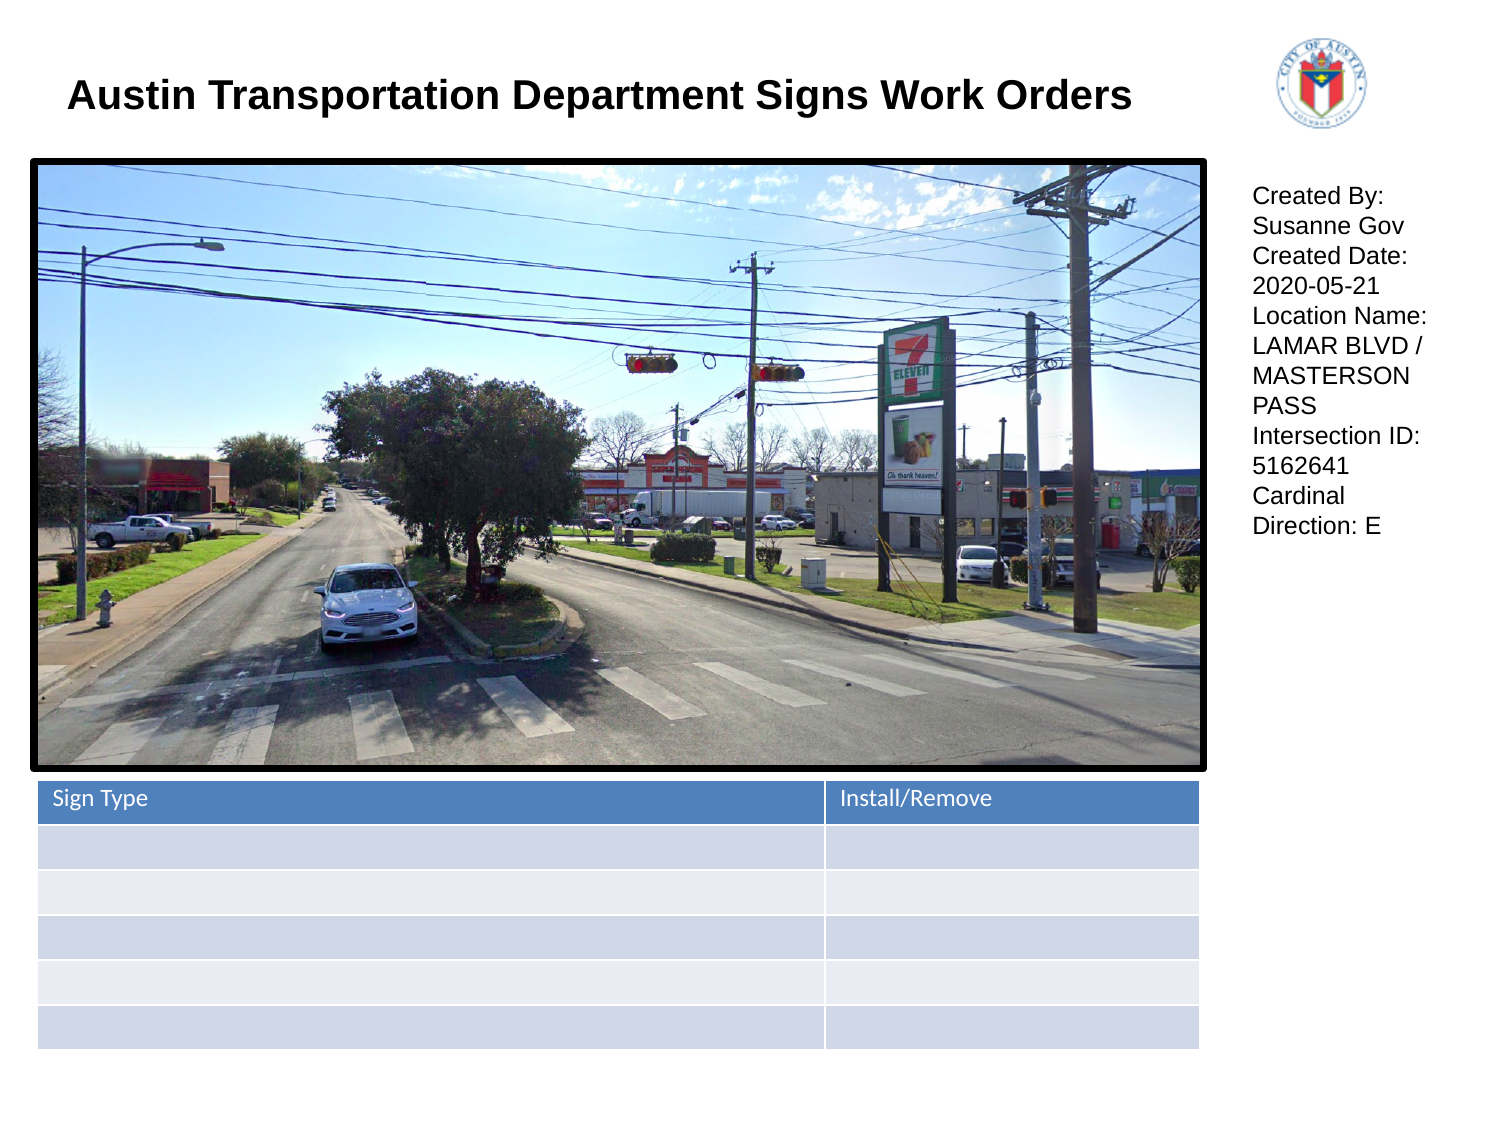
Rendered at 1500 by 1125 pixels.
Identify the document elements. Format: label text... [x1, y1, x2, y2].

table_cell [826, 1006, 1199, 1049]
text_box Austin Transportation Department Signs Work Orders [51, 60, 1149, 125]
table_header Install/Remove [826, 781, 1199, 824]
table_cell [826, 916, 1199, 959]
table_cell [38, 916, 824, 959]
picture [1274, 37, 1369, 132]
table_cell [38, 871, 824, 914]
table_cell [38, 1006, 824, 1049]
picture [37, 164, 1201, 766]
table_cell [826, 871, 1199, 914]
table_cell [38, 961, 824, 1004]
table_cell [826, 826, 1199, 869]
table_cell [38, 826, 824, 869]
table_header Sign Type [38, 781, 824, 824]
text_box Created By: Susanne Gov Created Date: 2020-05-21 Location Name: LAMAR BLVD / MASTERSON PASS Intersection ID: 5162641 Cardinal Direction: E [1237, 172, 1463, 547]
table_cell [826, 961, 1199, 1004]
